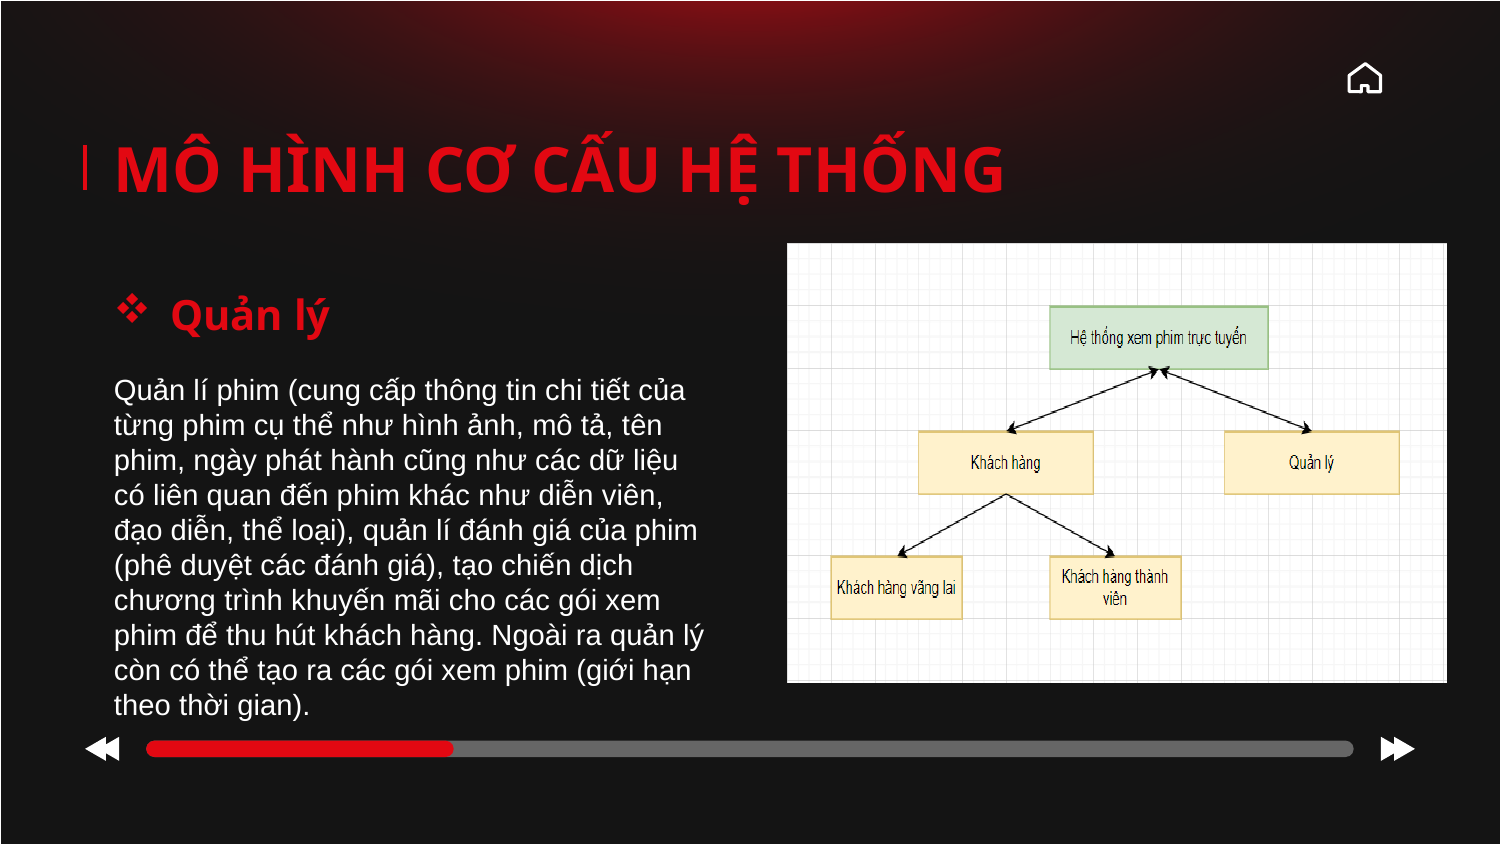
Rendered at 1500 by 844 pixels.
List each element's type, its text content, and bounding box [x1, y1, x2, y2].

text_box [106, 736, 120, 761]
text_box [1349, 63, 1381, 92]
text_box Quản lí phim (cung cấp thông tin chi tiết của từng phim cụ thể như hình ảnh, mô tả, tên phim, ngày phát hành cũng như các dữ liệu có liên quan đến phim khác như diễn viên, đạo diễn, thể loại), quản lí đánh giá của phim (phê duyệt các đánh giá), tạo chiến dịch chương trình khuyến mãi cho các gói xem phim để thu hút khách hàng. Ngoài ra quản lý còn có thể tạo ra các gói xem phim (giới hạn theo thời gian). [98, 356, 724, 622]
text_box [145, 740, 1354, 758]
text_box Quản lý [98, 270, 661, 357]
text_box [1380, 736, 1394, 761]
text_box [1394, 736, 1415, 761]
picture [2, 2, 1500, 844]
title MÔ HÌNH CƠ CẤU HỆ THỐNG [98, 120, 1382, 215]
text_box [85, 736, 106, 761]
